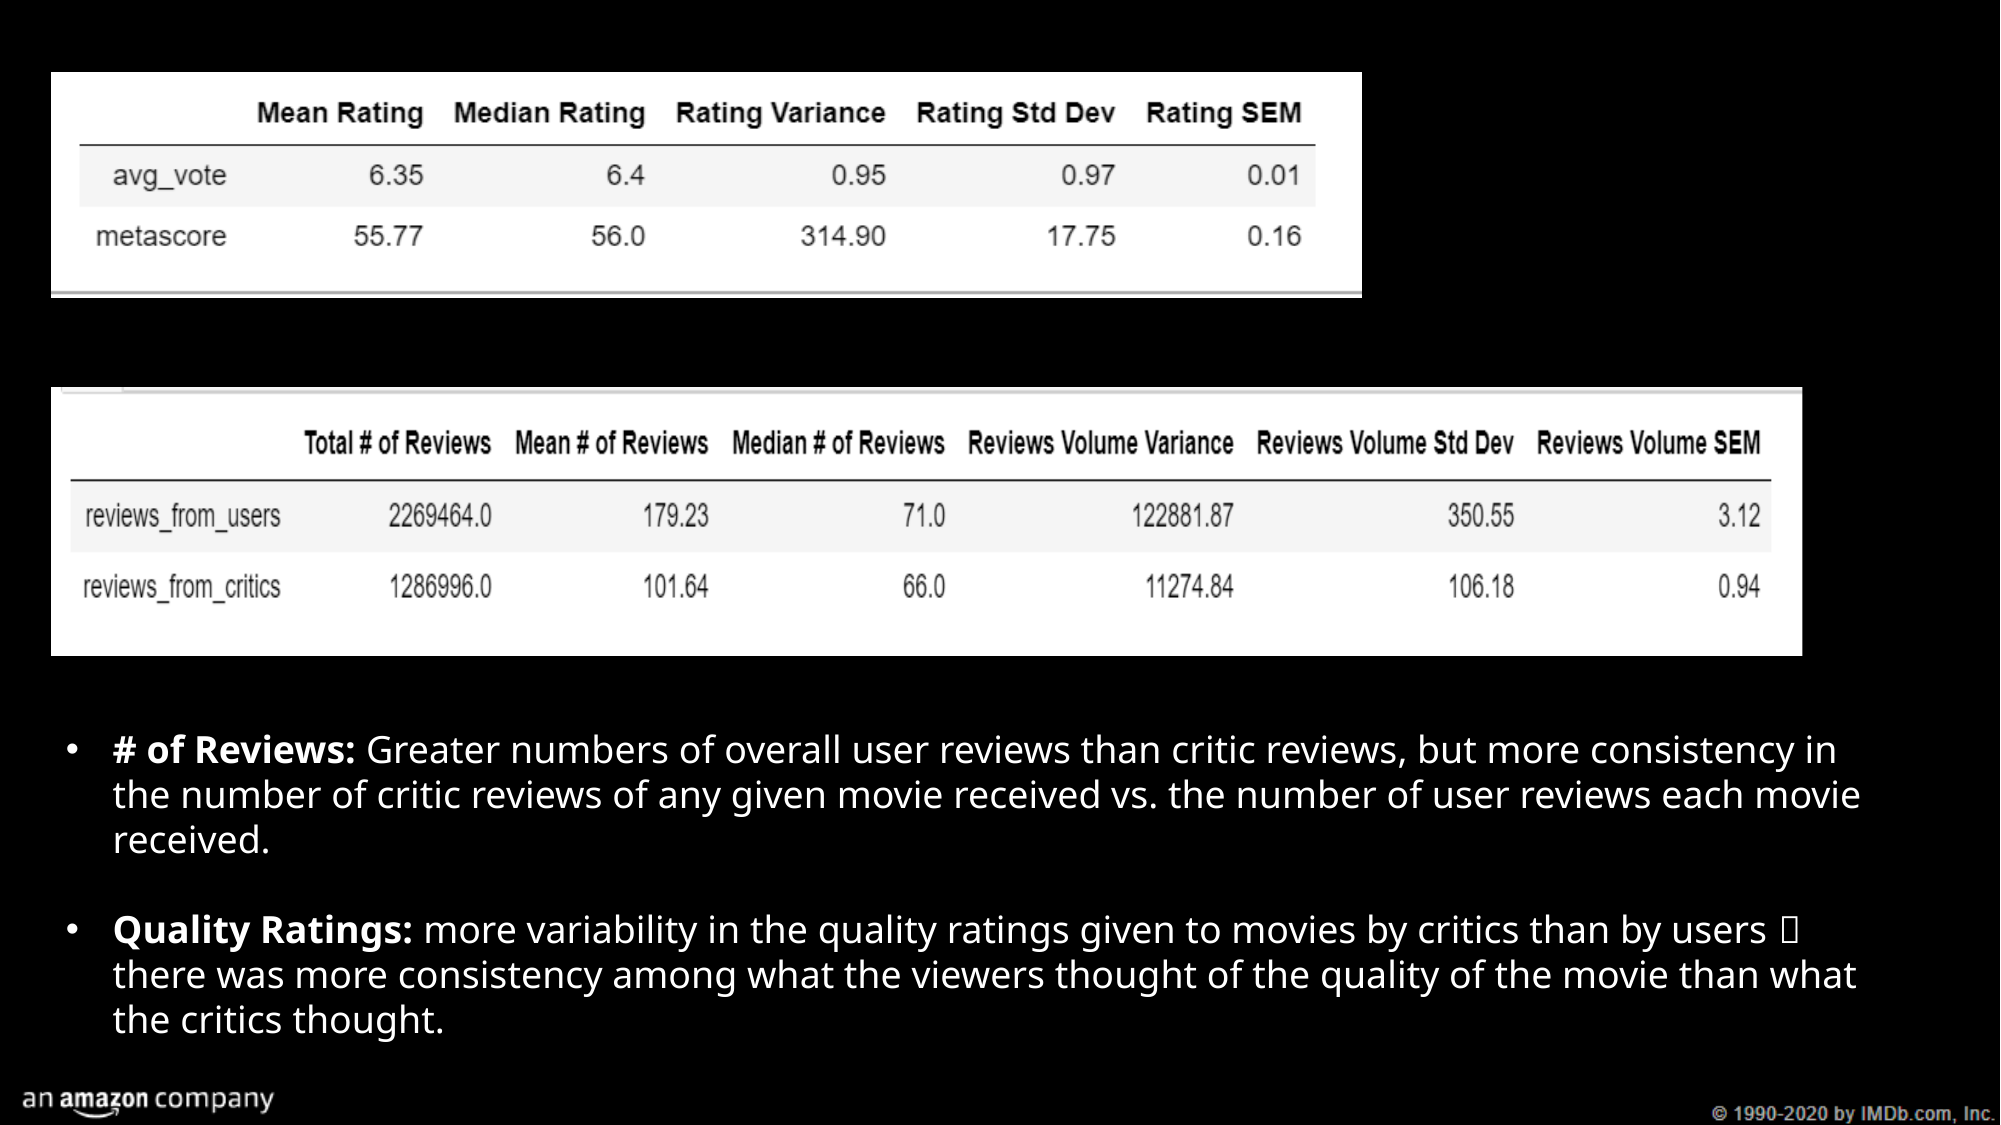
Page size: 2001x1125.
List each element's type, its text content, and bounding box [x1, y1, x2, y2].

picture [1, 1086, 294, 1124]
text_box # of Reviews: Greater numbers of overall user reviews than critic reviews, but more consistency in the number of critic reviews of any given movie received vs. the number of user reviews each movie received. Quality Ratings: more variability in the quality ratings given to movies by critics than by users  there was more consistency among what the viewers thought of the quality of the movie than what the critics thought. [51, 718, 1890, 1094]
picture [51, 387, 1803, 656]
picture [1708, 1102, 2000, 1125]
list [51, 72, 1362, 298]
